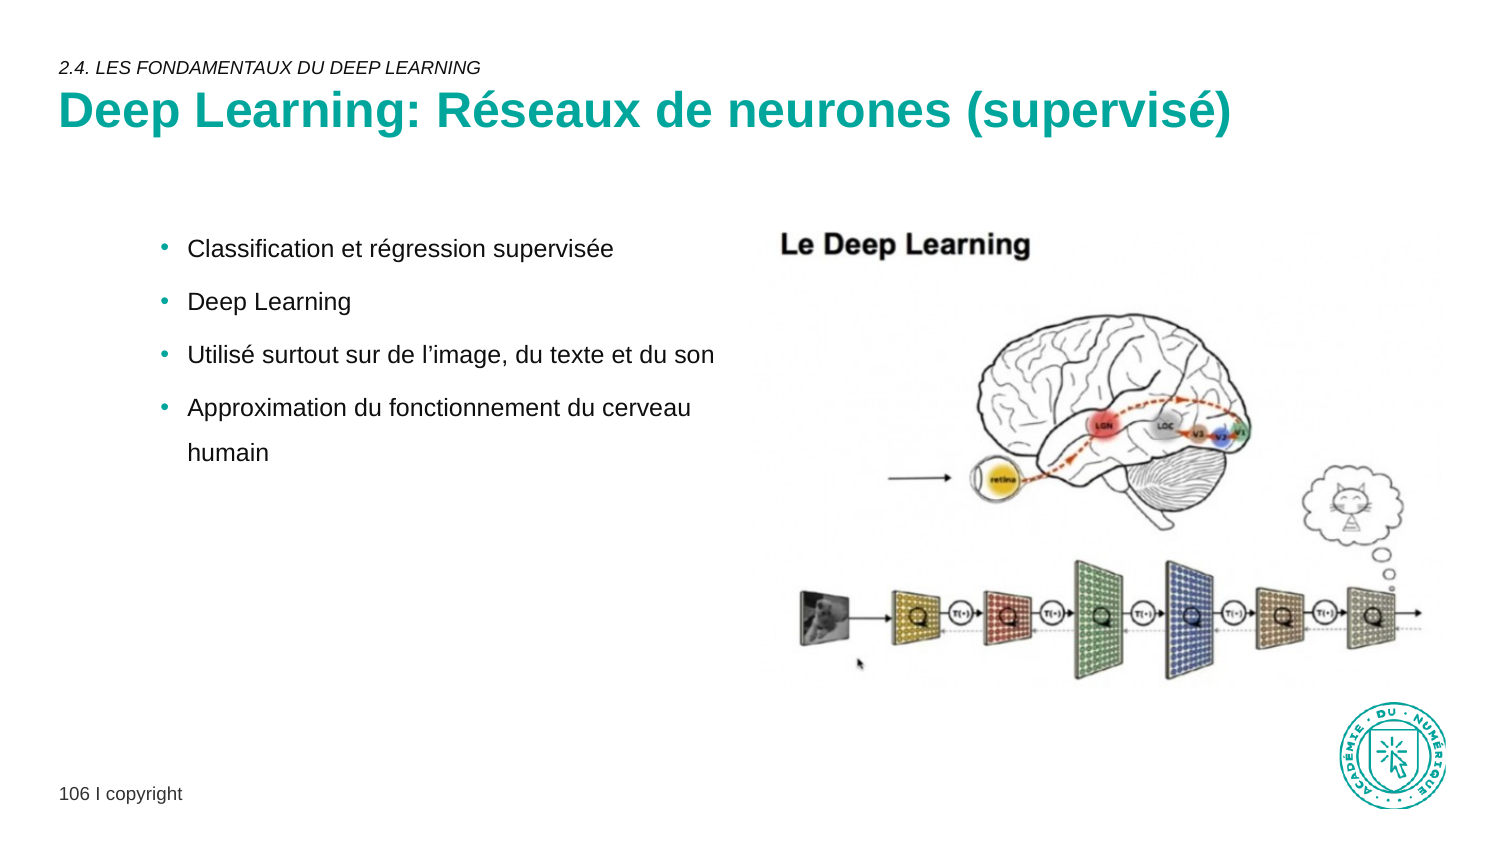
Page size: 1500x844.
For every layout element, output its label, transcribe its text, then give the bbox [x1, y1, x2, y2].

text_box 2.4. LES FONDAMENTAUX DU DEEP LEARNING [58, 55, 650, 77]
text_box Deep Learning: Réseaux de neurones (supervisé) [58, 77, 1446, 155]
text_box Classification et régression supervisée Deep Learning Utilisé surtout sur de l’image, du texte et du son Approximation du fonctionnement du cerveau humain [160, 217, 750, 453]
picture [749, 231, 1442, 688]
